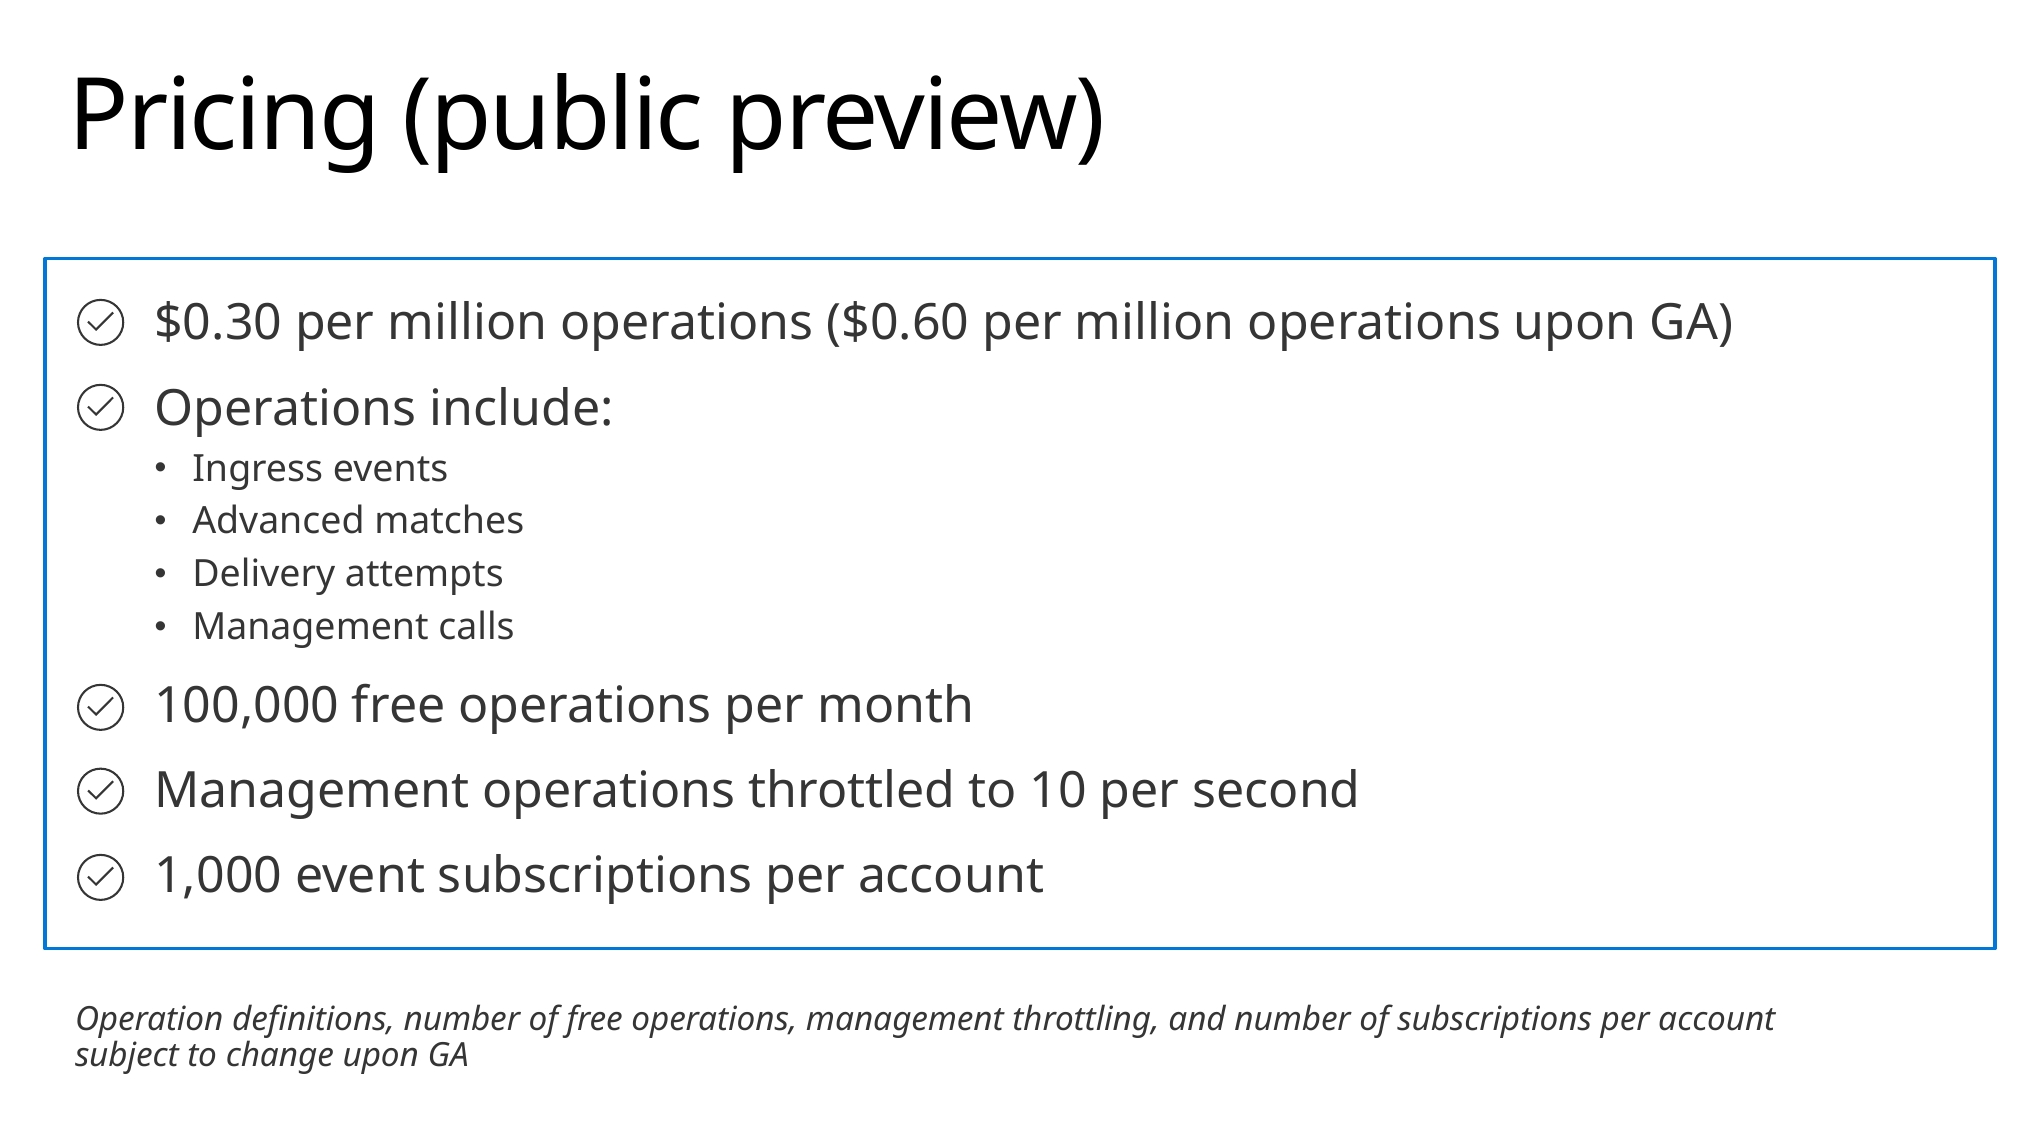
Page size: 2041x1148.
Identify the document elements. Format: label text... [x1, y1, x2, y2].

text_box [44, 258, 1996, 949]
text_box Operation definitions, number of free operations, management throttling, and number of subscriptions per account subject to change upon GA [45, 977, 1845, 1098]
title Pricing (public preview) [45, 48, 1996, 199]
